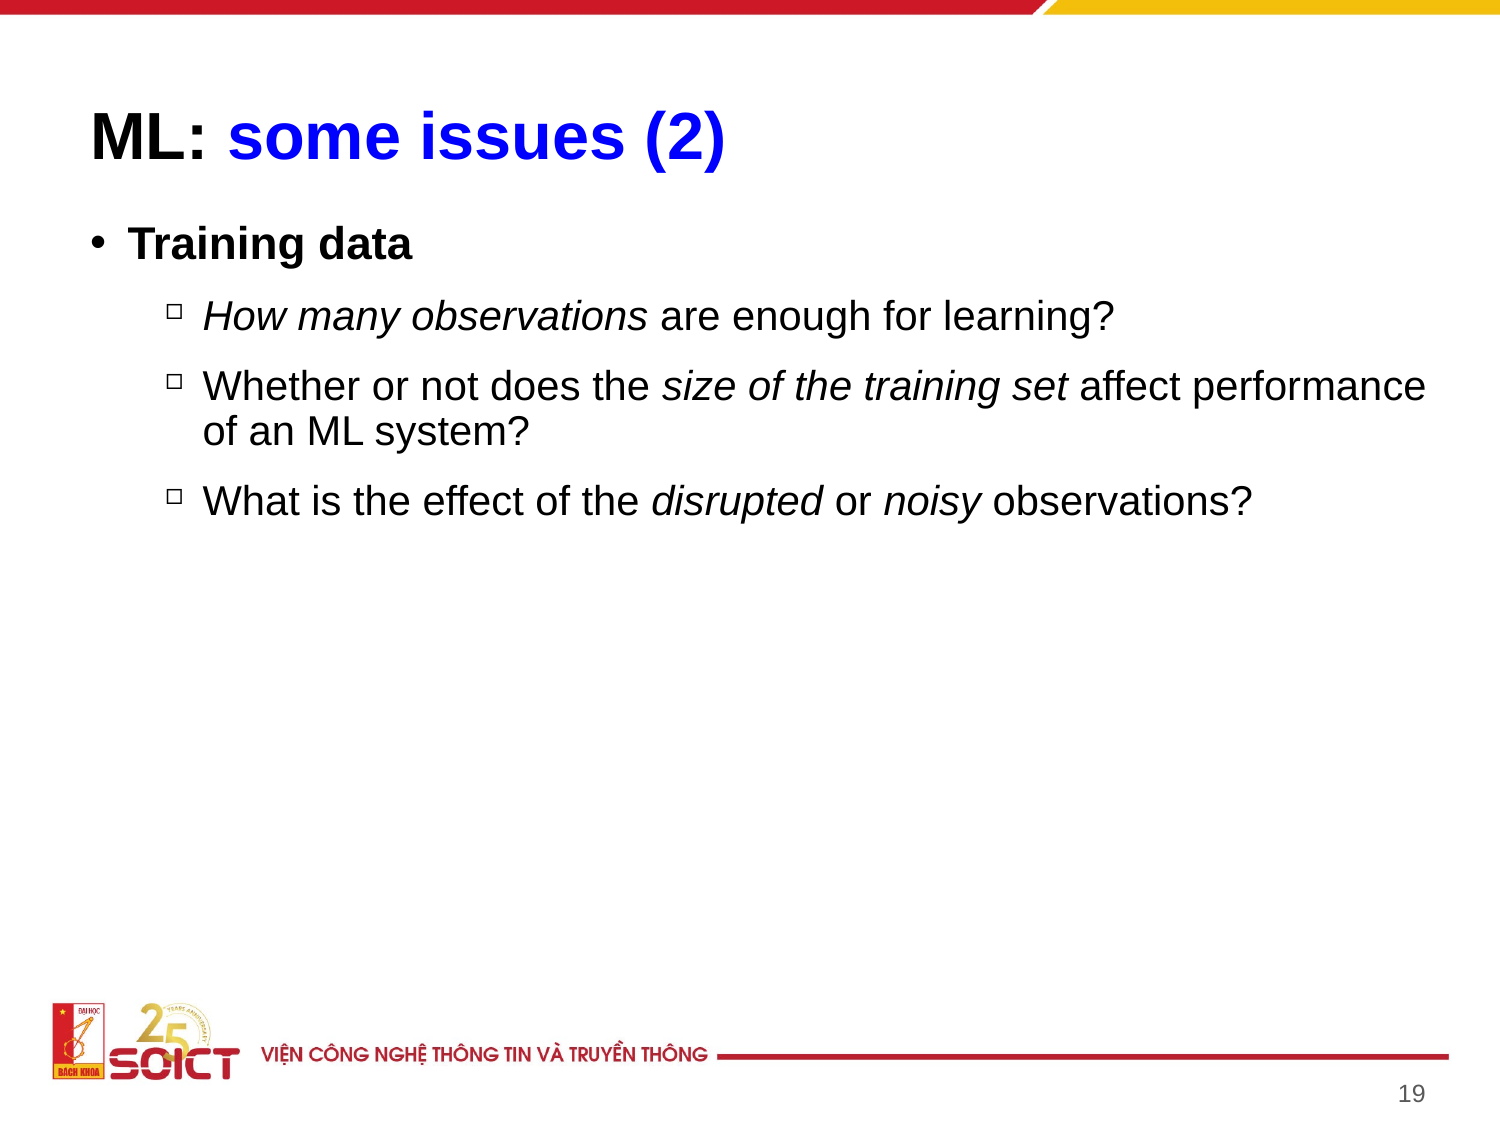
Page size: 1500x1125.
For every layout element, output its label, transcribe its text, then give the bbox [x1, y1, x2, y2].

list Training data How many observations are enough for learning? Whether or not does the size of the training set affect performance of an ML system? What is the effect of the disrupted or noisy observations? [75, 212, 1463, 968]
slide_number 19 [1257, 1062, 1441, 1123]
picture [0, 0, 1500, 1125]
title ML: some issues (2) [75, 75, 1463, 200]
